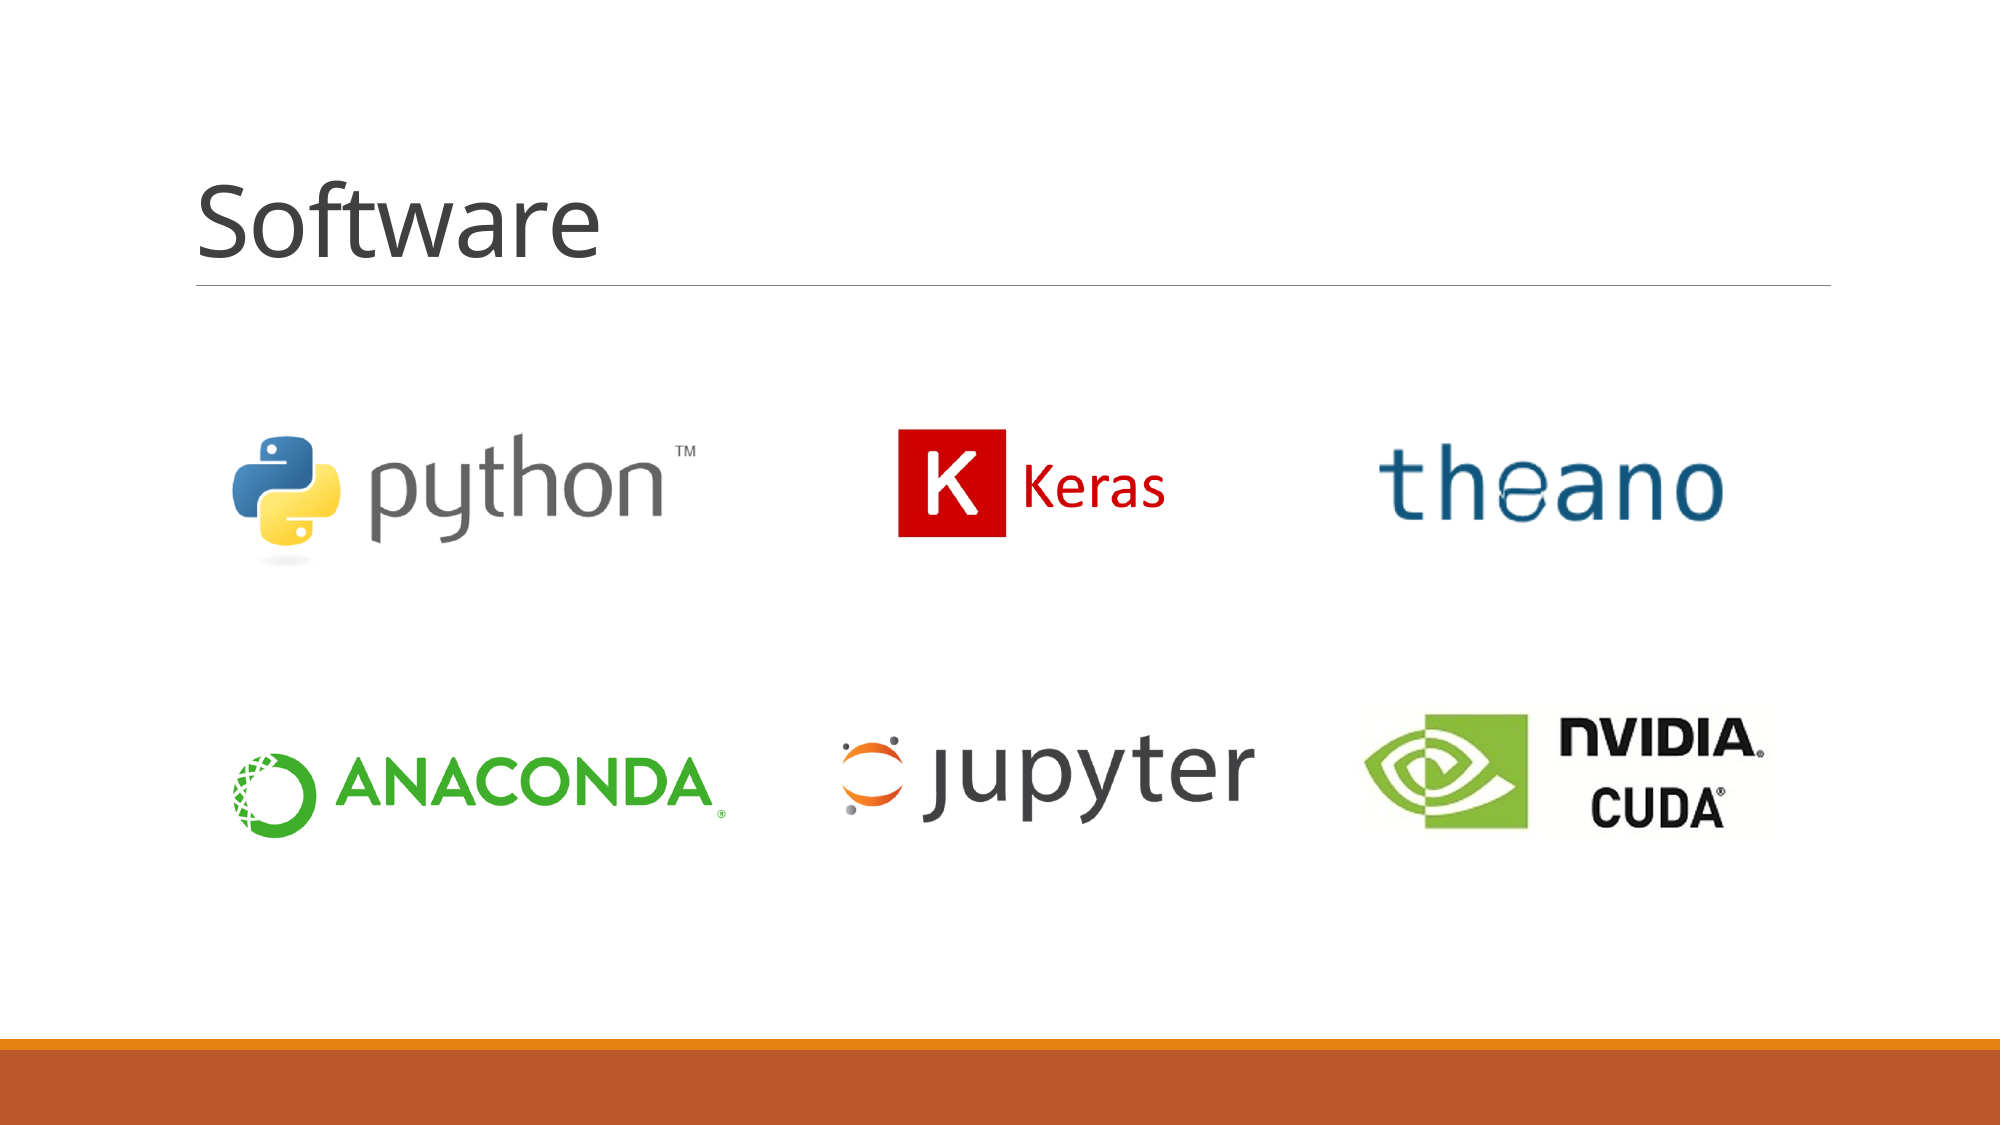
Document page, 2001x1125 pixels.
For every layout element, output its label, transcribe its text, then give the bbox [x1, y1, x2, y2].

picture [202, 381, 1808, 885]
title Software [180, 47, 1830, 285]
